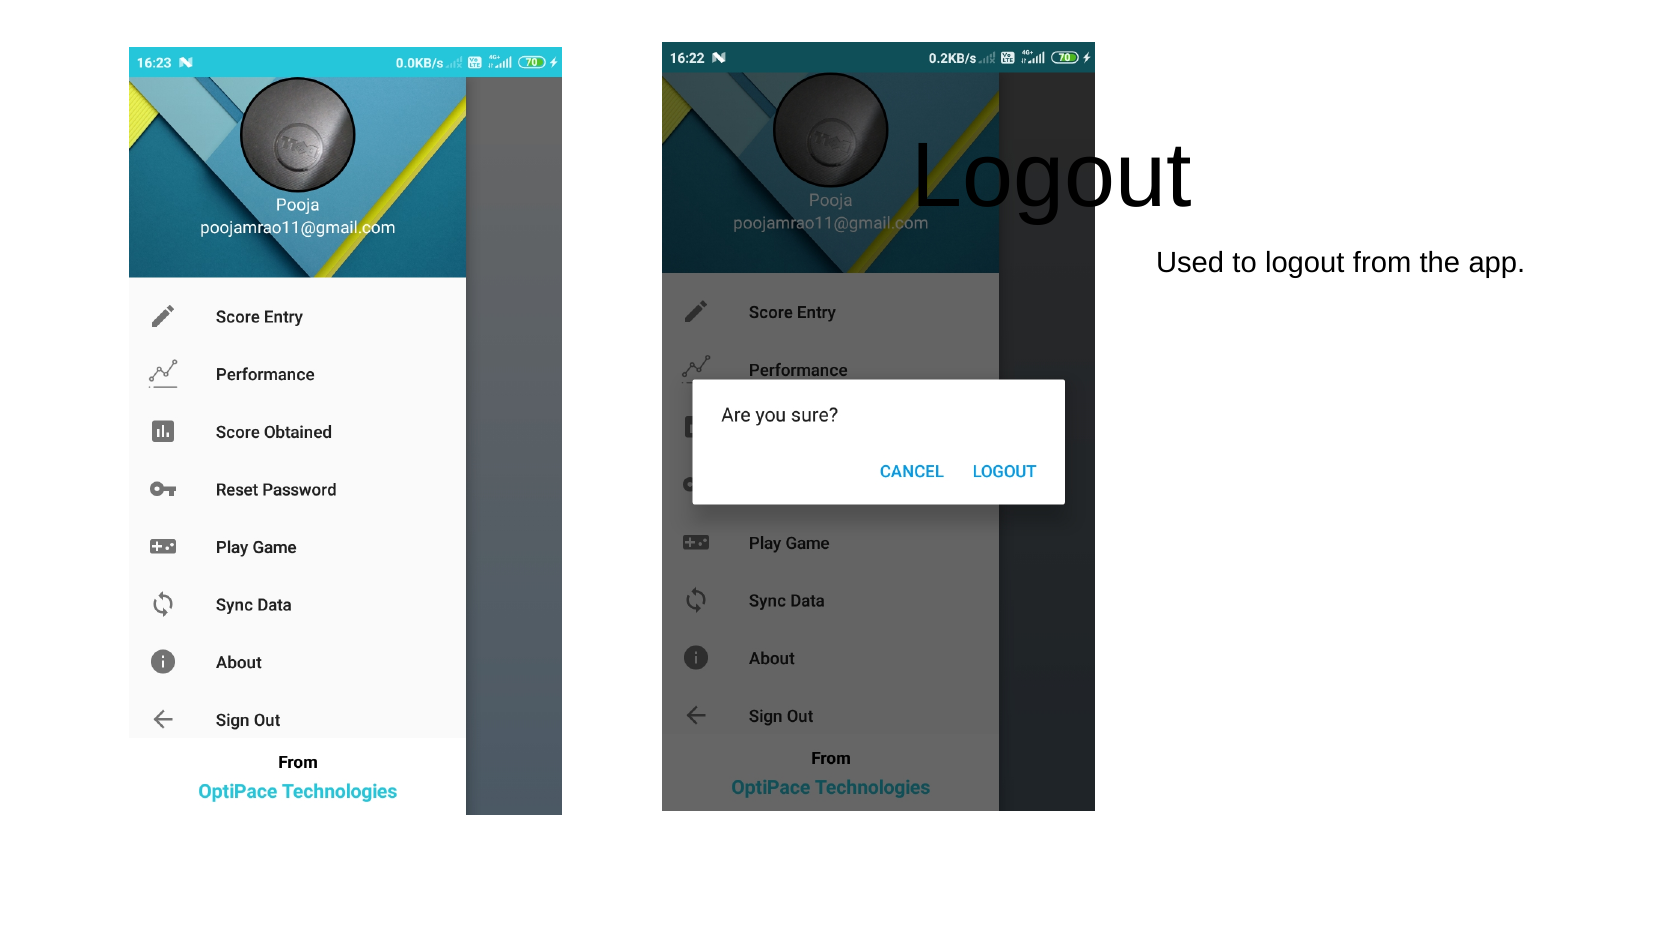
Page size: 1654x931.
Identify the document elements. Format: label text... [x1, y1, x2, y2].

text_box Used to logout from the app. [1141, 236, 1559, 284]
picture [129, 46, 562, 816]
picture [662, 42, 1095, 811]
text_box Logout [82, 37, 1571, 193]
